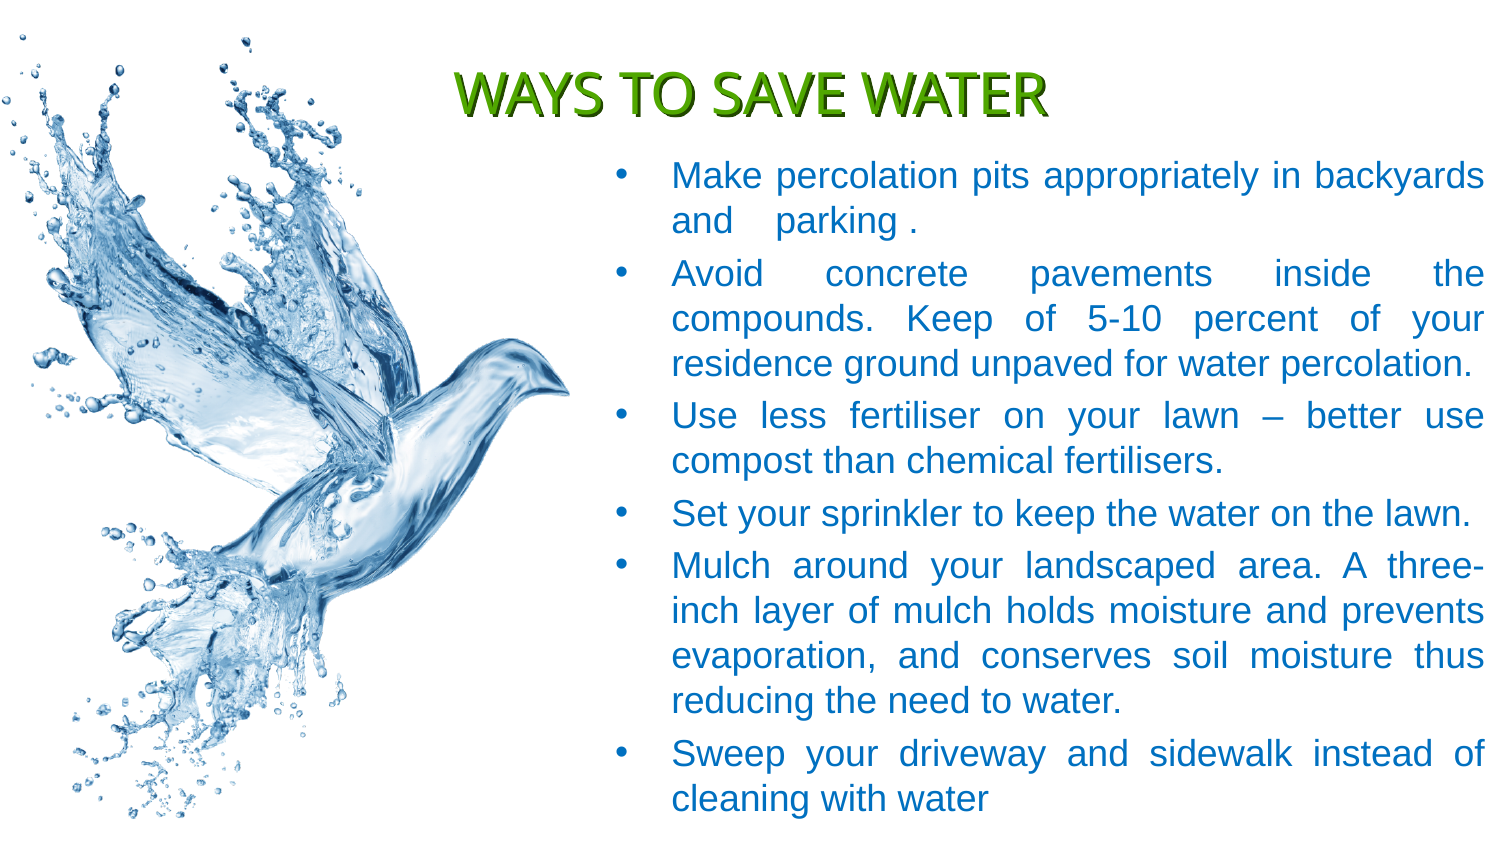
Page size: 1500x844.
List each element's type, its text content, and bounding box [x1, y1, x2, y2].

text_box WAYS TO SAVE WATER [579, 46, 1500, 136]
picture [0, 0, 576, 844]
text_box Make percolation pits appropriately in backyards and parking . Avoid concrete pavements inside the compounds. Keep of 5-10 percent of your residence ground unpaved for water percolation. Use less fertiliser on your lawn – better use compost than chemical fertilisers. Set your sprinkler to keep the water on the lawn. Mulch around your landscaped area. A three-inch layer of mulch holds moisture and prevents evaporation, and conserves soil moisture thus reducing the need to water. Sweep your driveway and sidewalk instead of cleaning with water [599, 143, 1500, 844]
